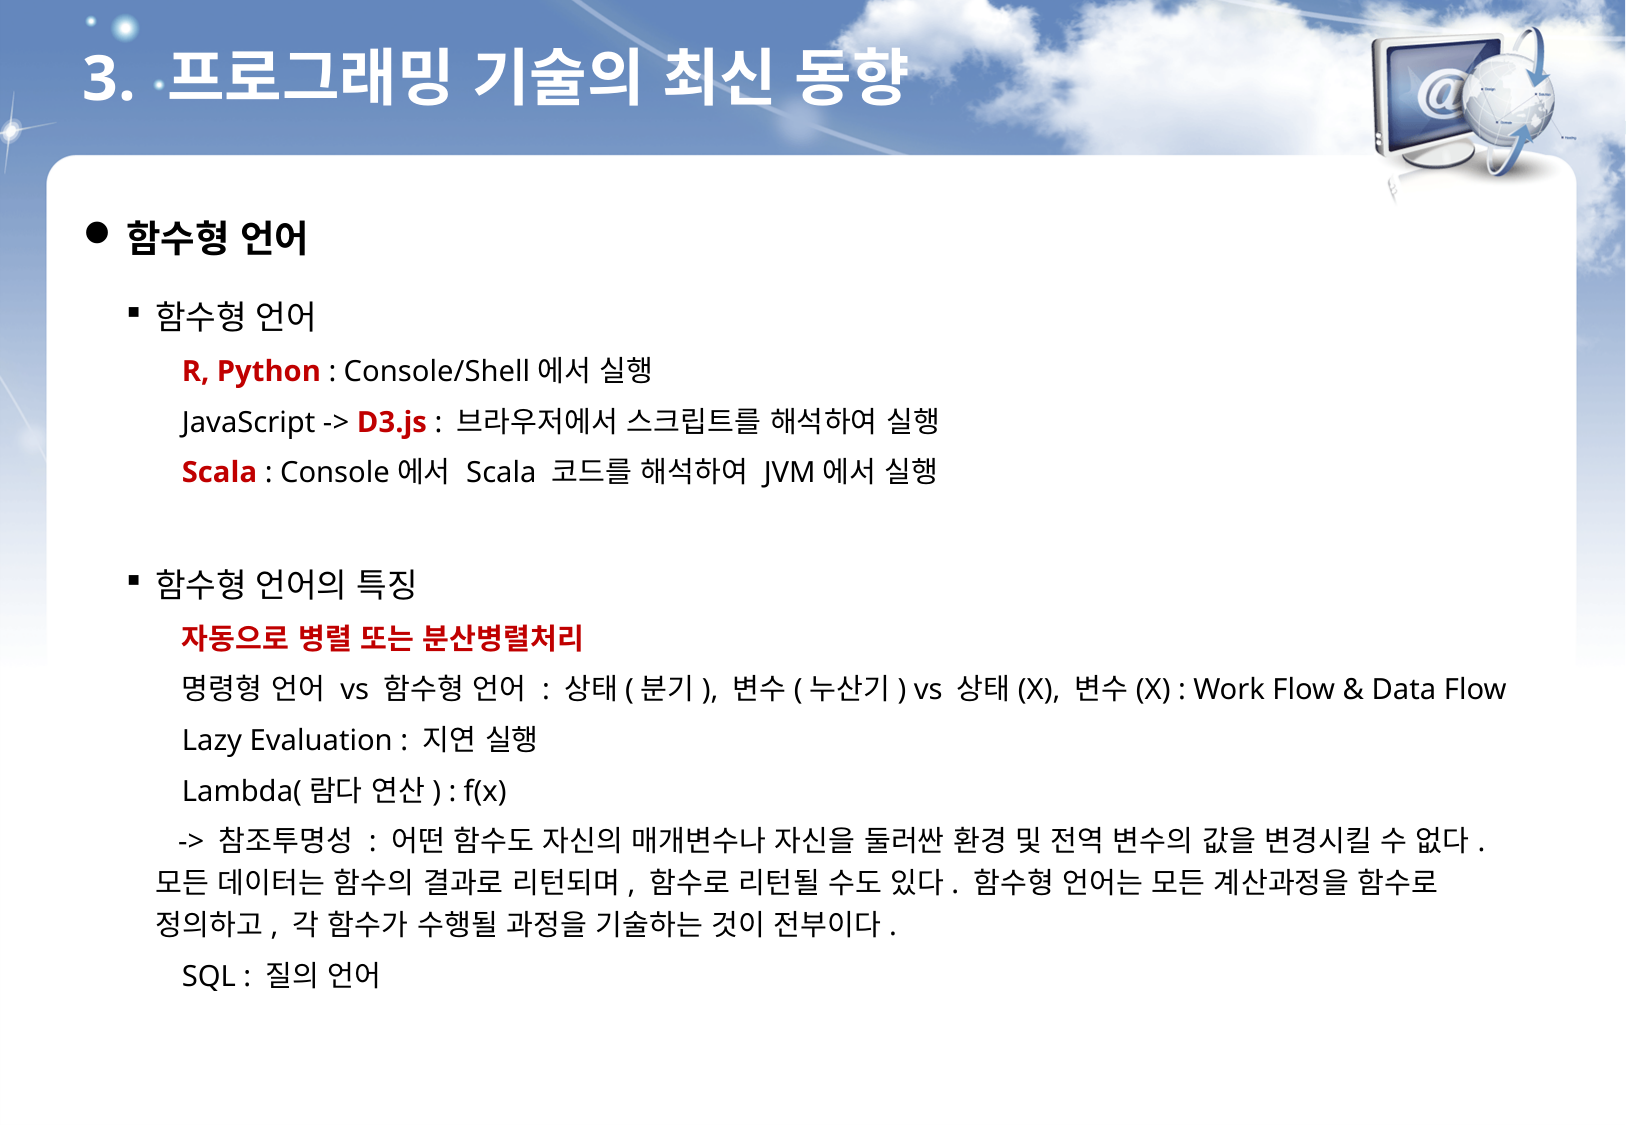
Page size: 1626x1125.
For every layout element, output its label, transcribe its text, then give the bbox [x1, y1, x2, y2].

text_box 함수형 언어 R, Python : Console/Shell에서 실행 JavaScript -> D3.js : 브라우저에서 스크립트를 해석하여 실행 Scala : Console에서 Scala 코드를 해석하여 JVM에서 실행 함수형 언어의 특징 자동으로 병렬 또는 분산병렬처리 명령형 언어 vs 함수형 언어 : 상태(분기), 변수(누산기) vs 상태(X), 변수(X) : Work Flow & Data Flow Lazy Evaluation : 지연 실행 Lambda(람다 연산) : f(x) -> 참조투명성 : 어떤 함수도 자신의 매개변수나 자신을 둘러싼 환경 및 전역 변수의 값을 변경시킬 수 없다. 모든 데이터는 함수의 결과로 리턴되며, 함수로 리턴될 수도 있다. 함수형 언어는 모든 계산과정을 함수로 정의하고, 각 함수가 수행될 과정을 기술하는 것이 전부이다. SQL : 질의 언어 [68, 281, 1557, 1000]
title 함수형 언어 [68, 198, 345, 281]
picture [0, 0, 1626, 1125]
text_box 3. 프로그래밍 기술의 최신 동향 [68, 31, 1464, 138]
